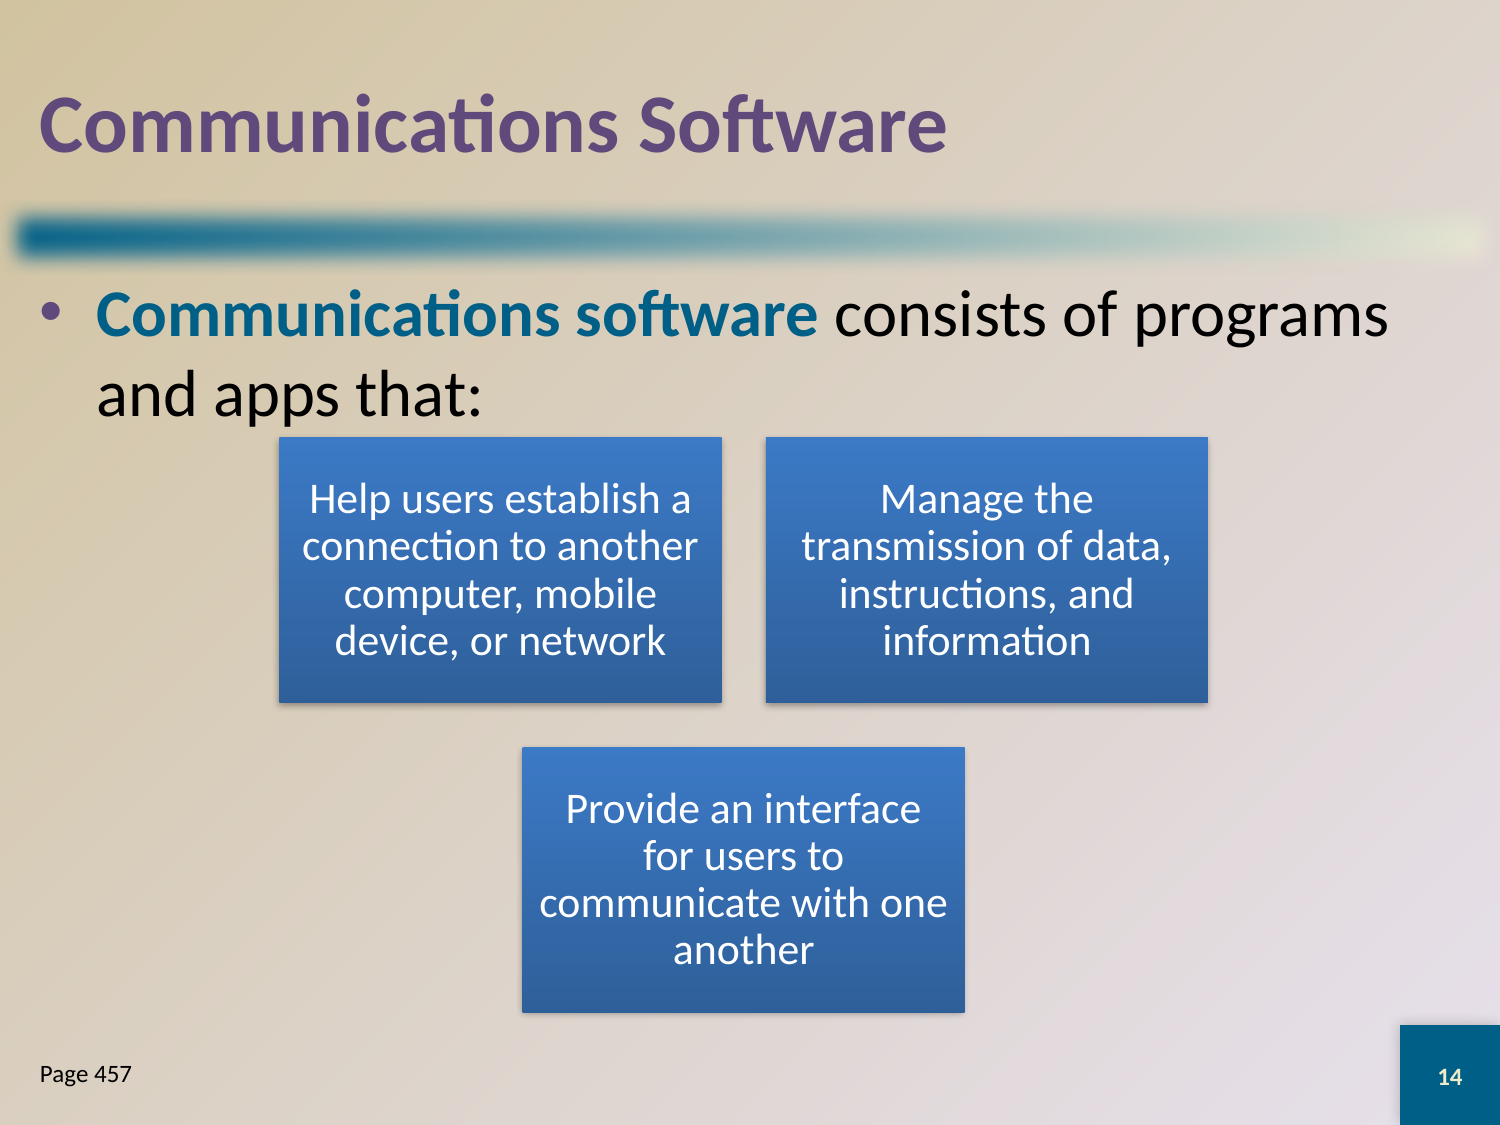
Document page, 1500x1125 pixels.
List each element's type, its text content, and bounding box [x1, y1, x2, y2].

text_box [87, 437, 1401, 1013]
title Communications Software [24, 24, 1475, 213]
list Page 457 [24, 1050, 300, 1125]
list Communications software consists of programs and apps that: [24, 262, 1475, 1025]
slide_number 14 [1400, 1025, 1500, 1125]
